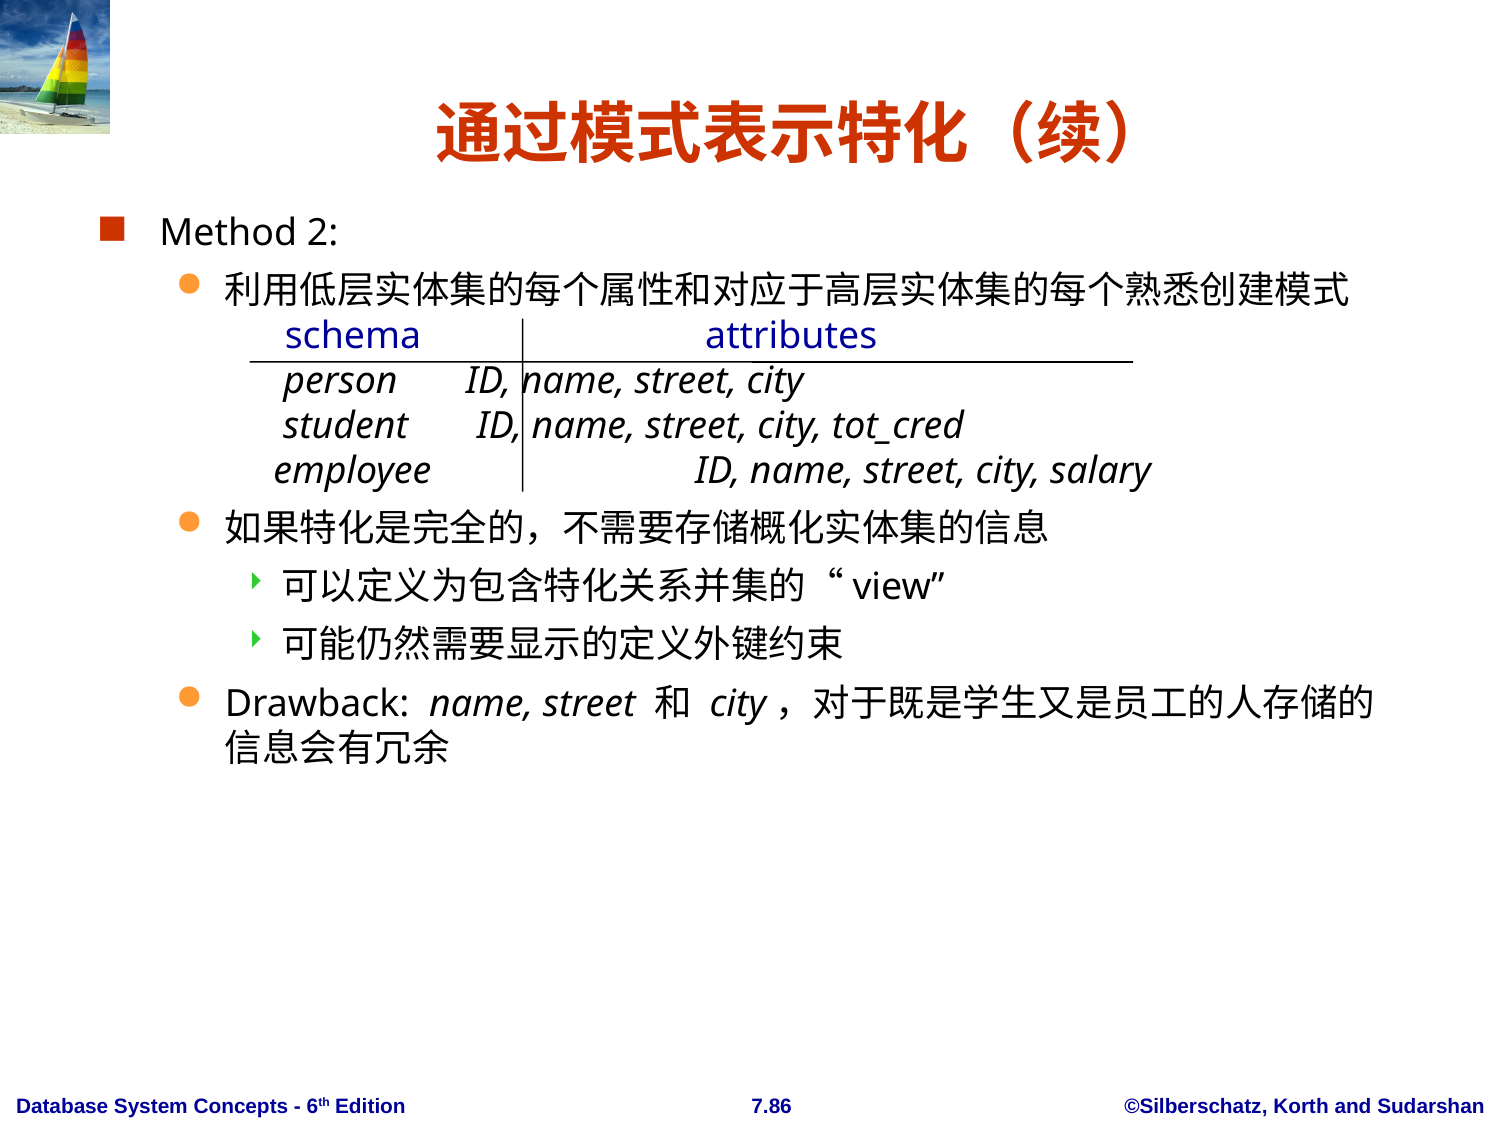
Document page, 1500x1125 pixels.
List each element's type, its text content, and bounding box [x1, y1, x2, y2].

picture [0, 0, 110, 134]
list Method 2: 利用低层实体集的每个属性和对应于高层实体集的每个熟悉创建模式 schema attributes person ID, name, street, city student ID, name, street, city, tot_cred employee ID, name, street, city, salary 如果特化是完全的，不需要存储概化实体集的信息 可以定义为包含特化关系并集的“view” 可能仍然需要显示的定义外键约束 Drawback: name, street 和 city，对于既是学生又是员工的人存储的信息会有冗余 [87, 200, 1426, 1047]
title 通过模式表示特化（续） [140, 77, 1466, 178]
